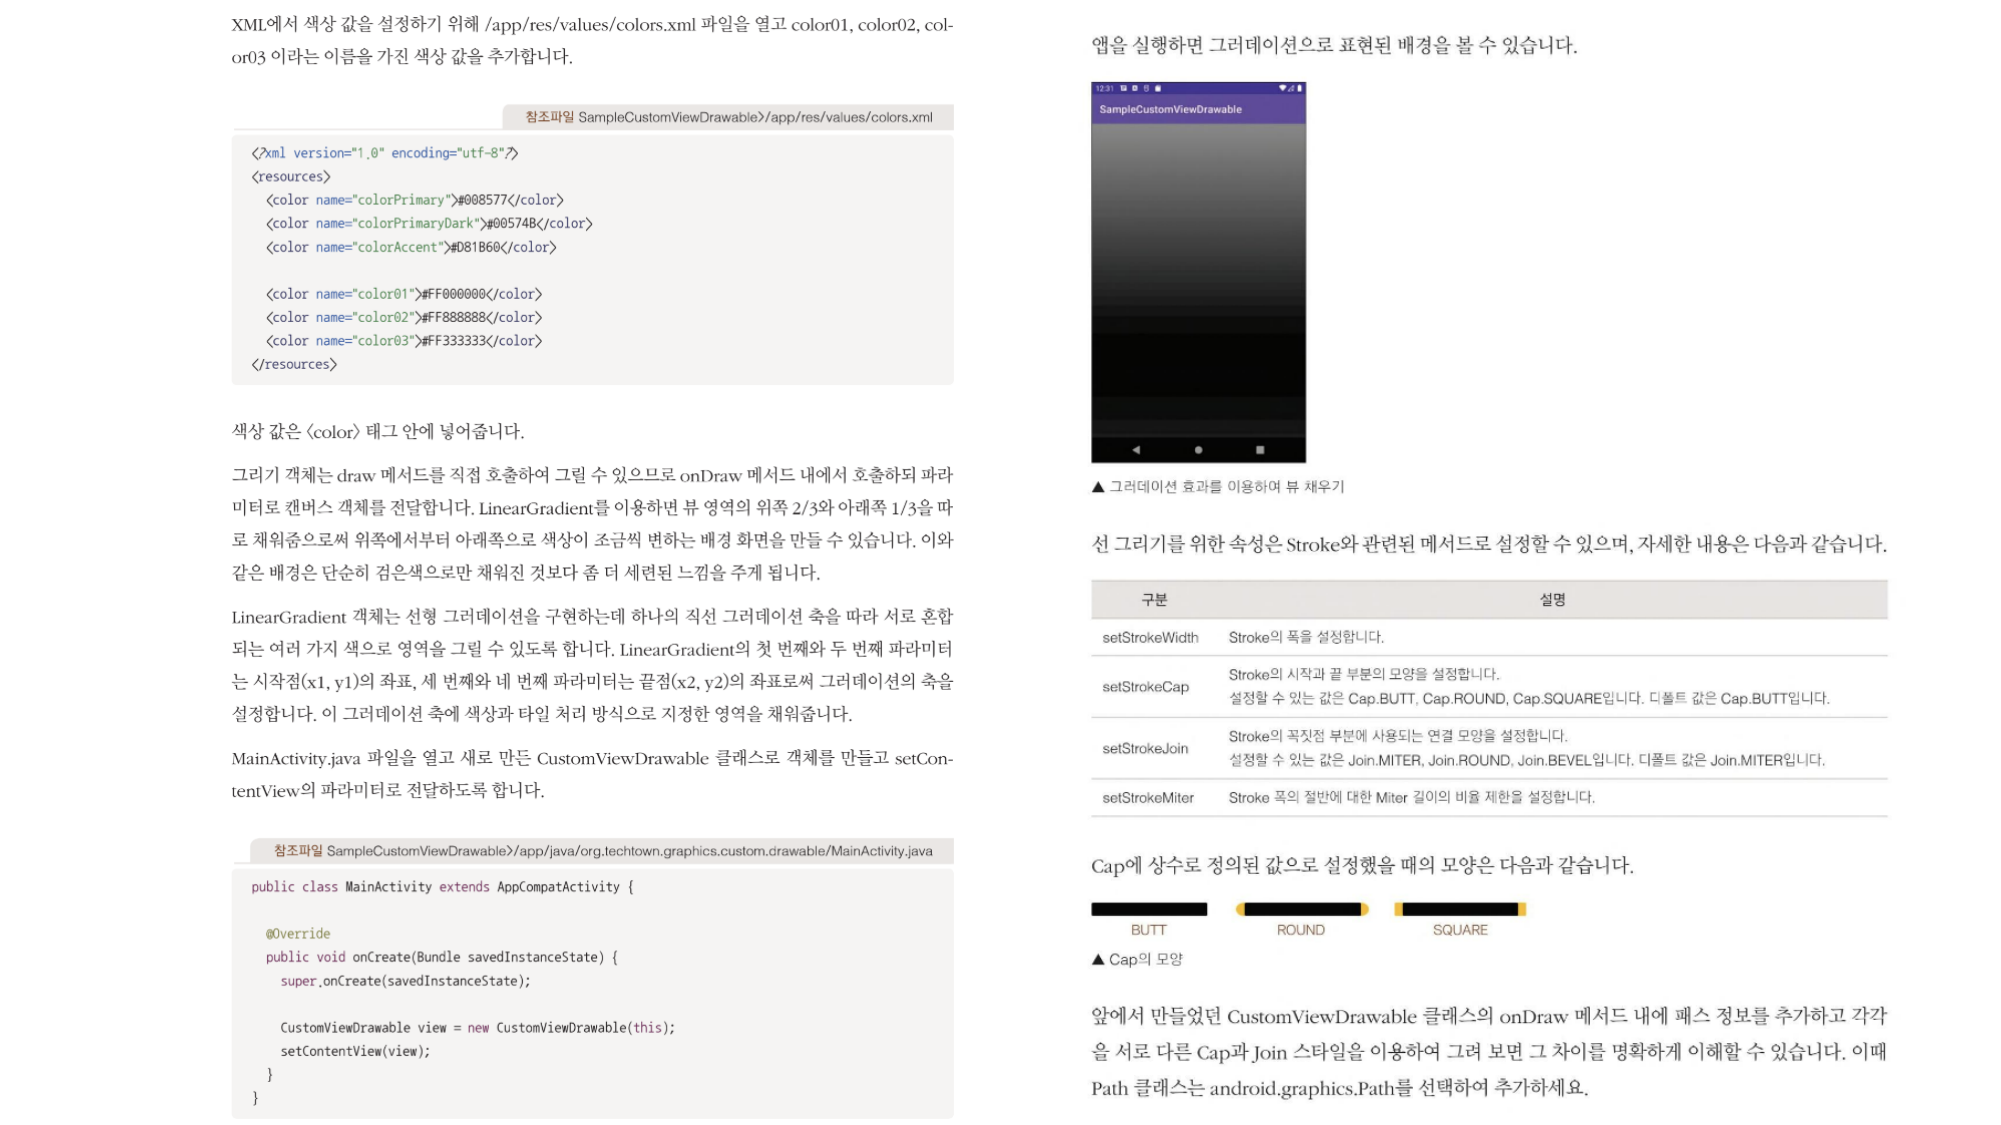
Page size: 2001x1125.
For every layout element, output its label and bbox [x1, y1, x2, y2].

picture [209, 0, 969, 1125]
picture [1058, 0, 1916, 1125]
